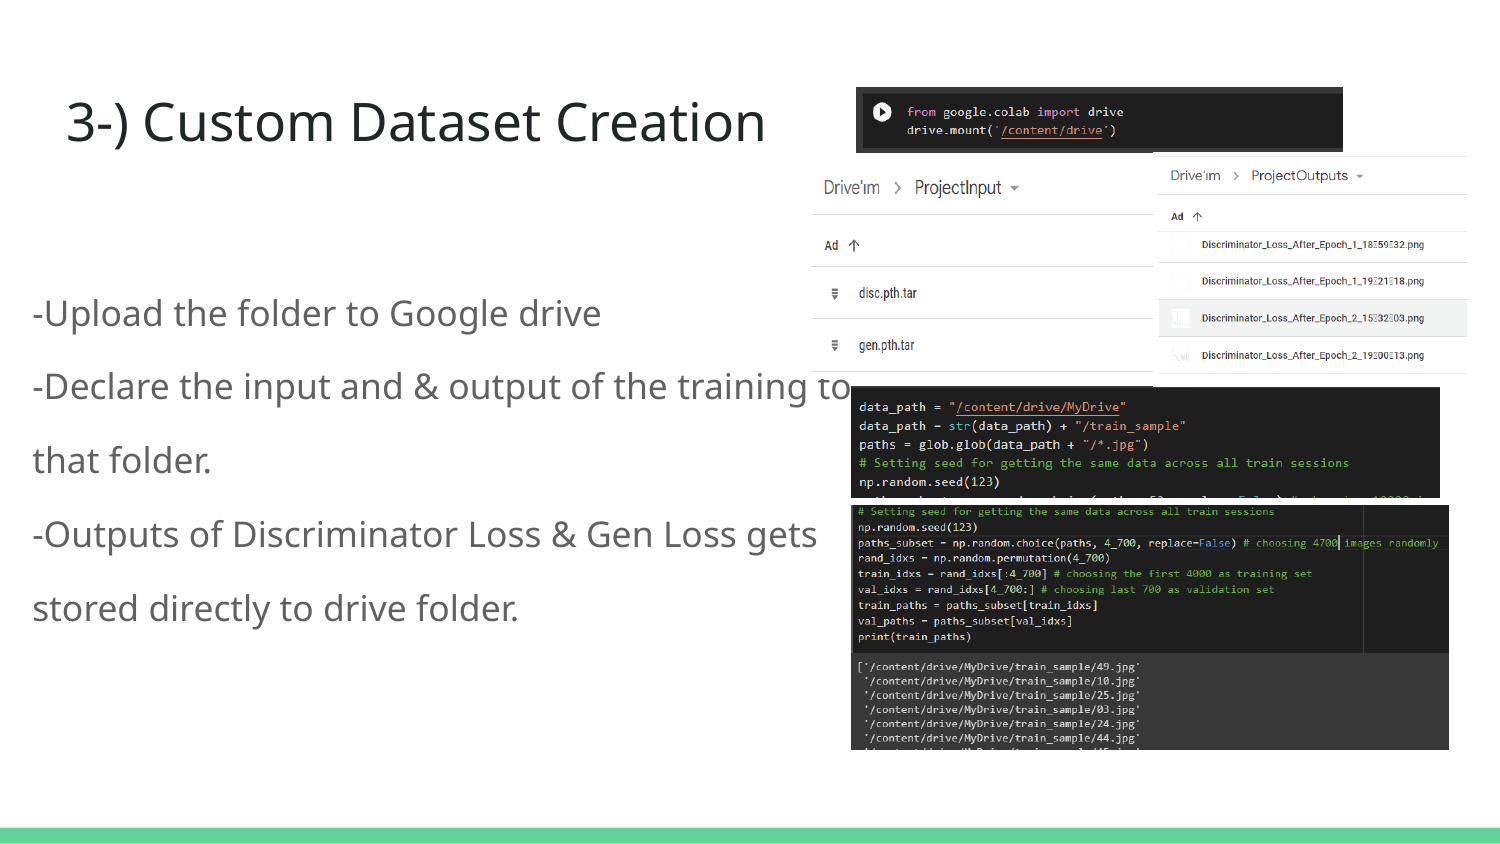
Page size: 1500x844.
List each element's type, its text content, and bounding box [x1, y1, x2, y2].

title 3-) Custom Dataset Creation [51, 72, 1449, 167]
list -Upload the folder to Google drive -Declare the input and & output of the training to that folder. -Outputs of Discriminator Loss & Gen Loss gets stored directly to drive folder. [17, 269, 1416, 830]
picture [850, 505, 1450, 750]
picture [811, 87, 1467, 498]
